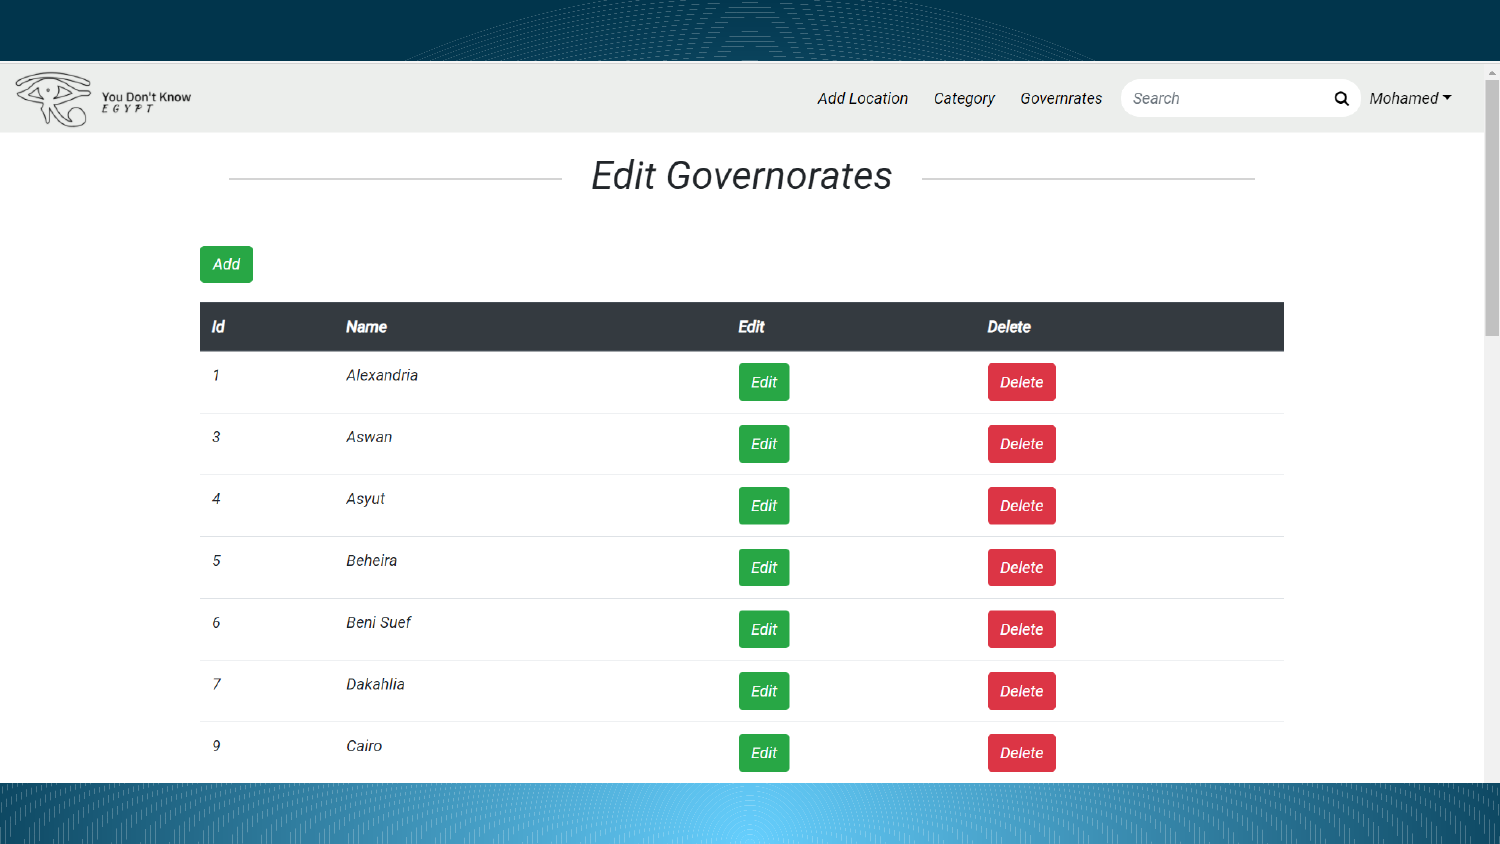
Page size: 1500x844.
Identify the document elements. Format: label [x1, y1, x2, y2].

picture [0, 57, 1500, 783]
